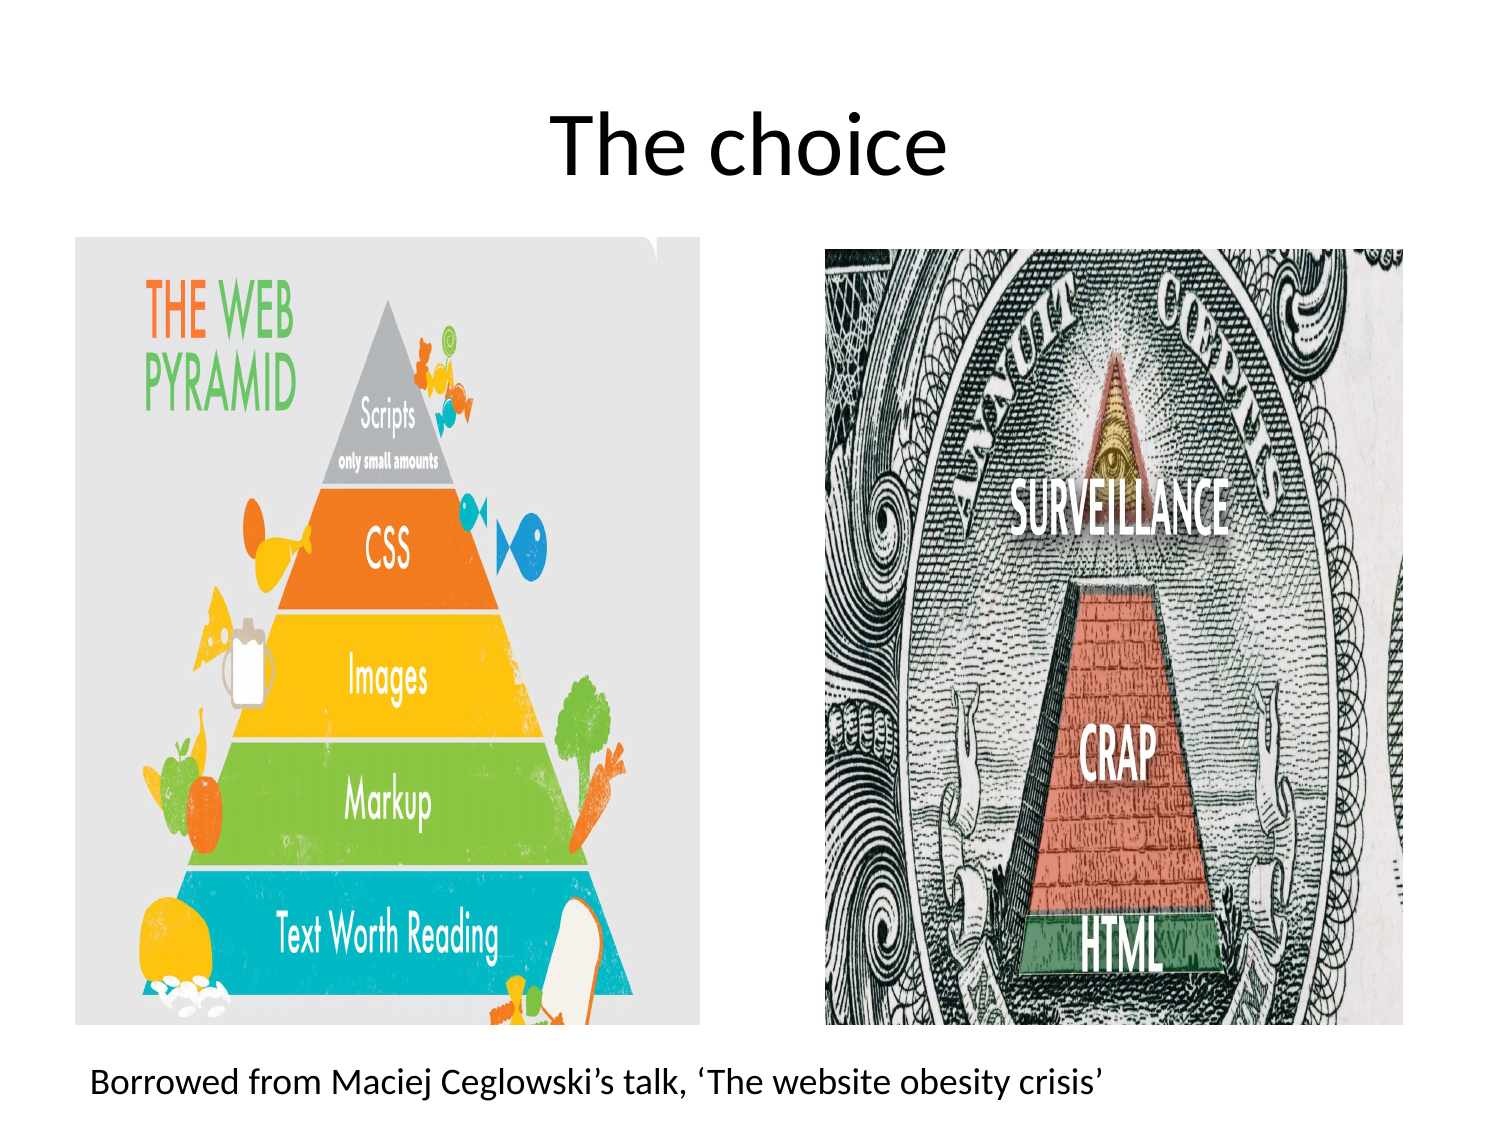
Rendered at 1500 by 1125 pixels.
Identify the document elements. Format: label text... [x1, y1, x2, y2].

picture [74, 237, 700, 1025]
picture [824, 249, 1403, 1025]
text_box Borrowed from Maciej Ceglowski’s talk, ‘The website obesity crisis’ [74, 1049, 1338, 1110]
text_box The choice [74, 45, 1425, 233]
